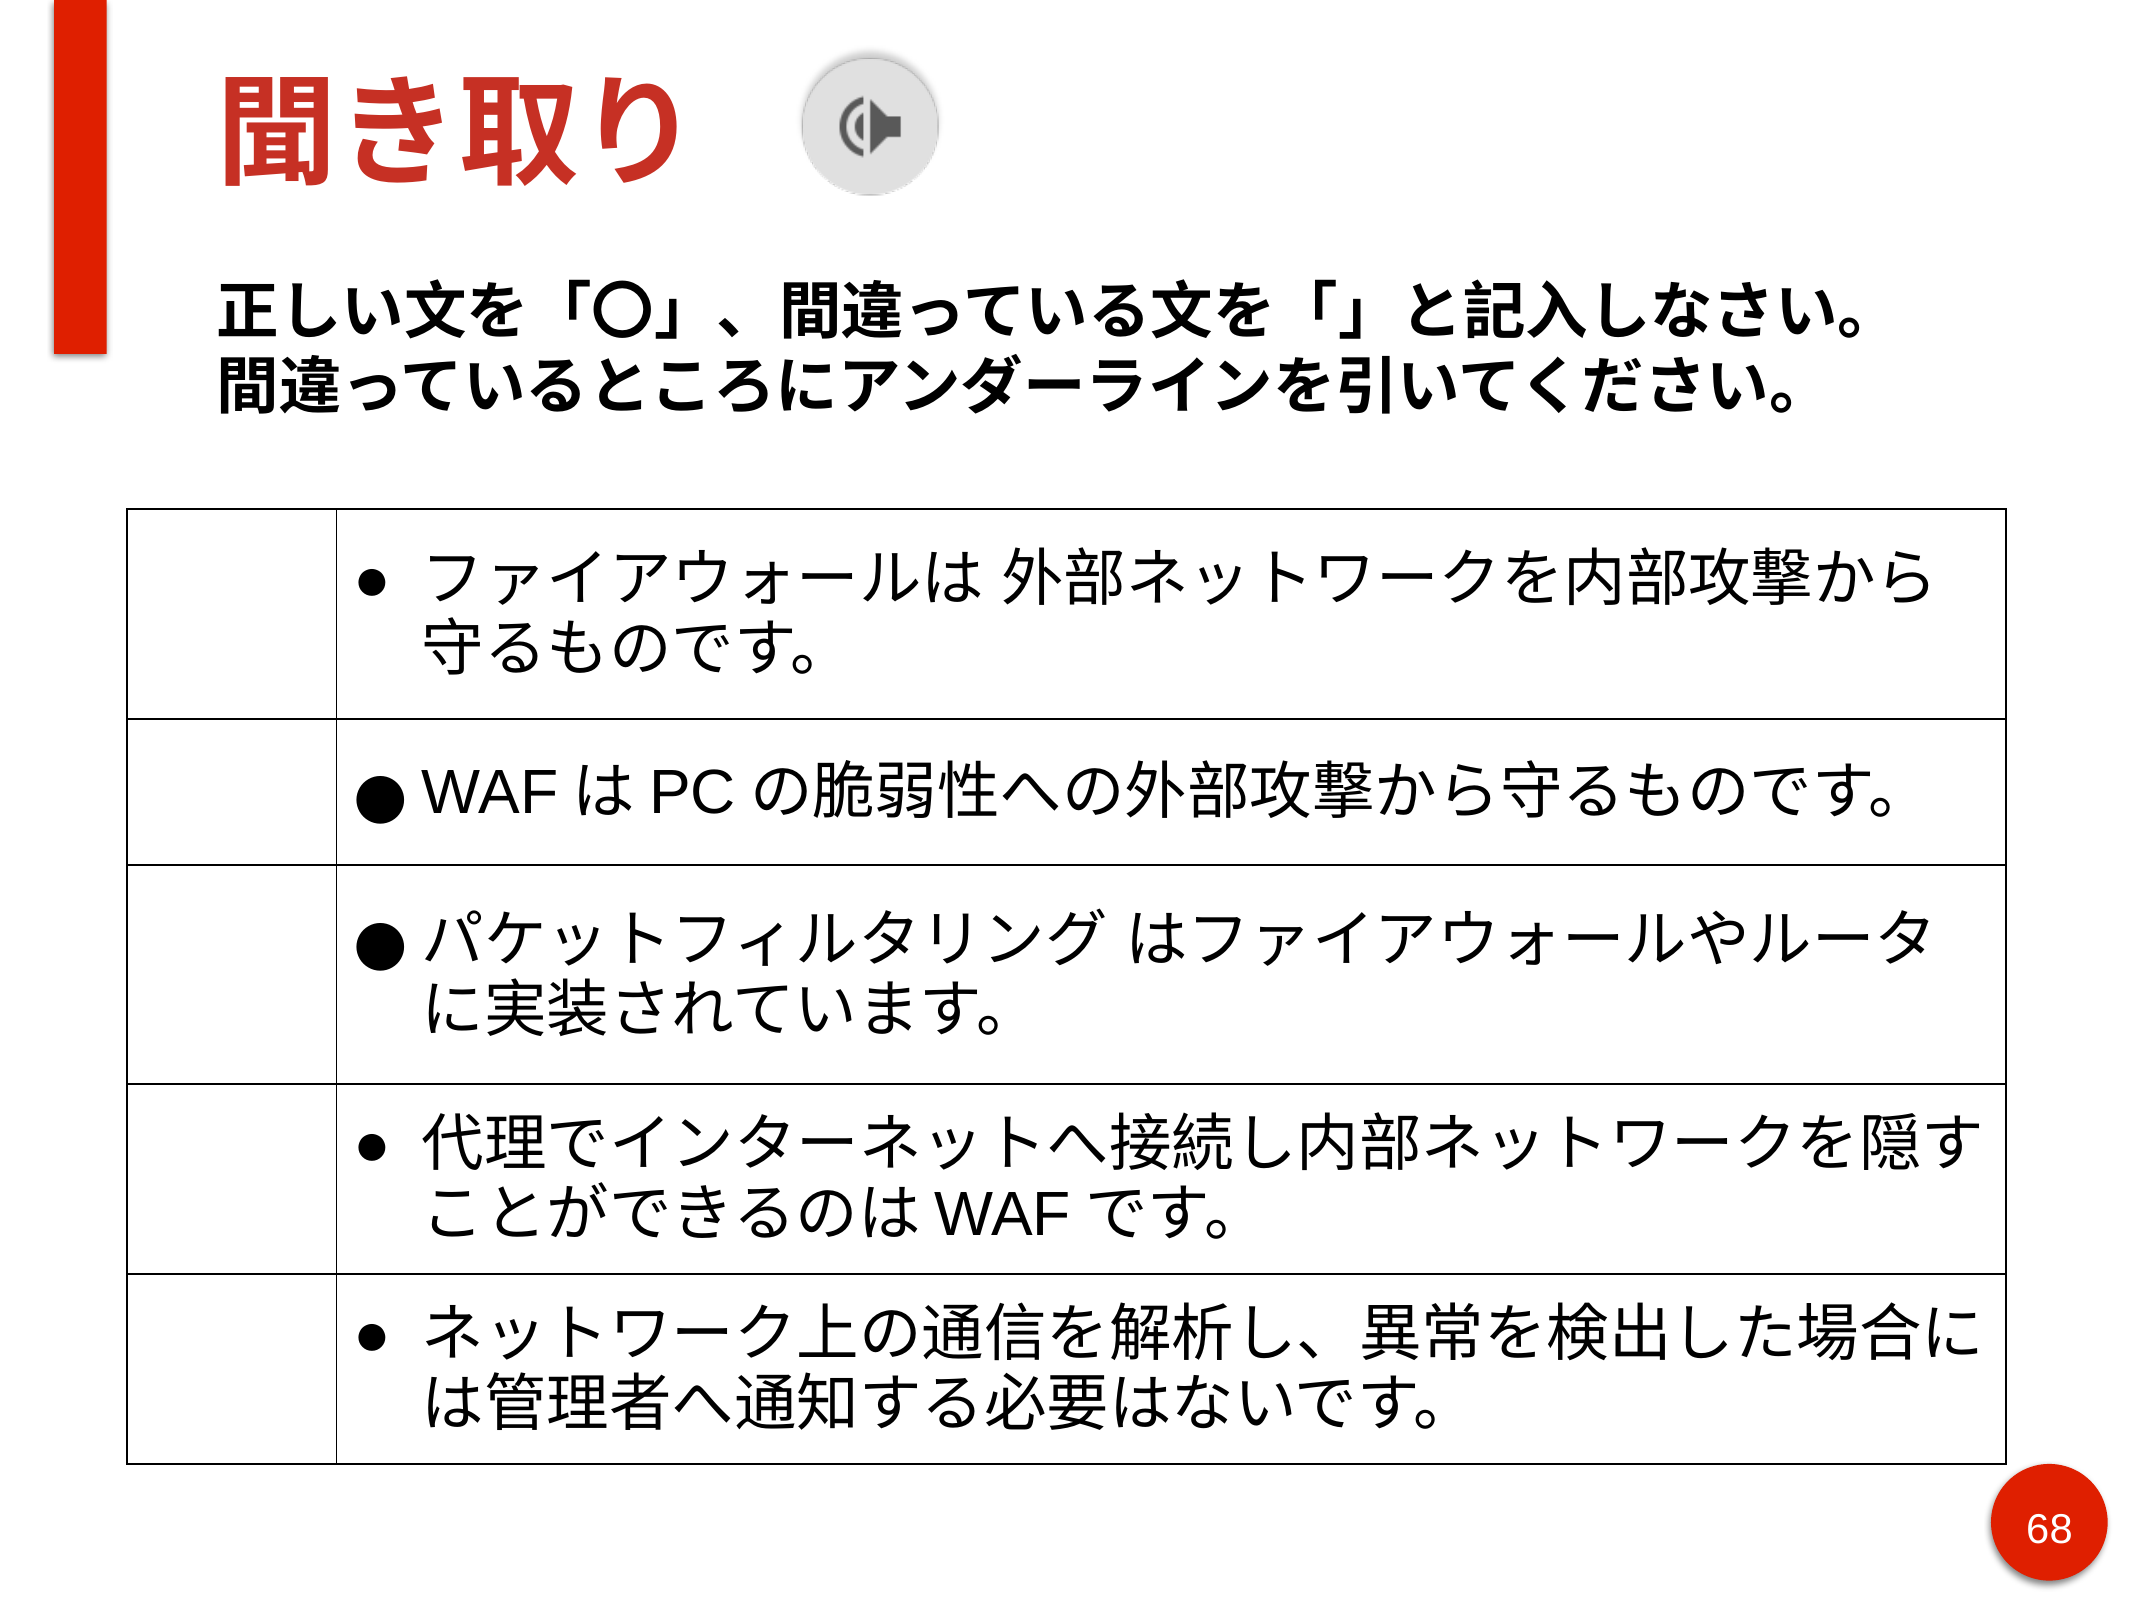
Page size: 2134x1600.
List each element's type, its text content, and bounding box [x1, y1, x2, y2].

table_cell [128, 1085, 336, 1273]
table_cell 代理でインターネットへ接続し内部ネットワークを隠すことができるのはWAFです。 [337, 1085, 2005, 1273]
title 聞き取り [208, 18, 2030, 200]
table_header ファイアウォールは 外部ネットワークを内部攻撃から守るものです。 [337, 510, 2005, 718]
table_cell パケットフィルタリング はファイアウォールやルータに実装されています。 [337, 866, 2005, 1083]
table_cell ネットワーク上の通信を解析し、異常を検出した場合には管理者へ通知する必要はないです。 [337, 1275, 2005, 1463]
table_cell [128, 720, 336, 864]
table_header [128, 510, 336, 718]
table_cell [128, 1275, 336, 1463]
slide_number 68 [2012, 1493, 2087, 1552]
table_cell [128, 866, 336, 1083]
text_box 正しい文を「〇」、間違っている文を「✖」と記入しなさい。 間違っているところにアンダーラインを引いてください。 [208, 200, 2061, 493]
table_cell WAFはPCの脆弱性への外部攻撃から守るものです。 [337, 720, 2005, 864]
picture [789, 45, 953, 209]
